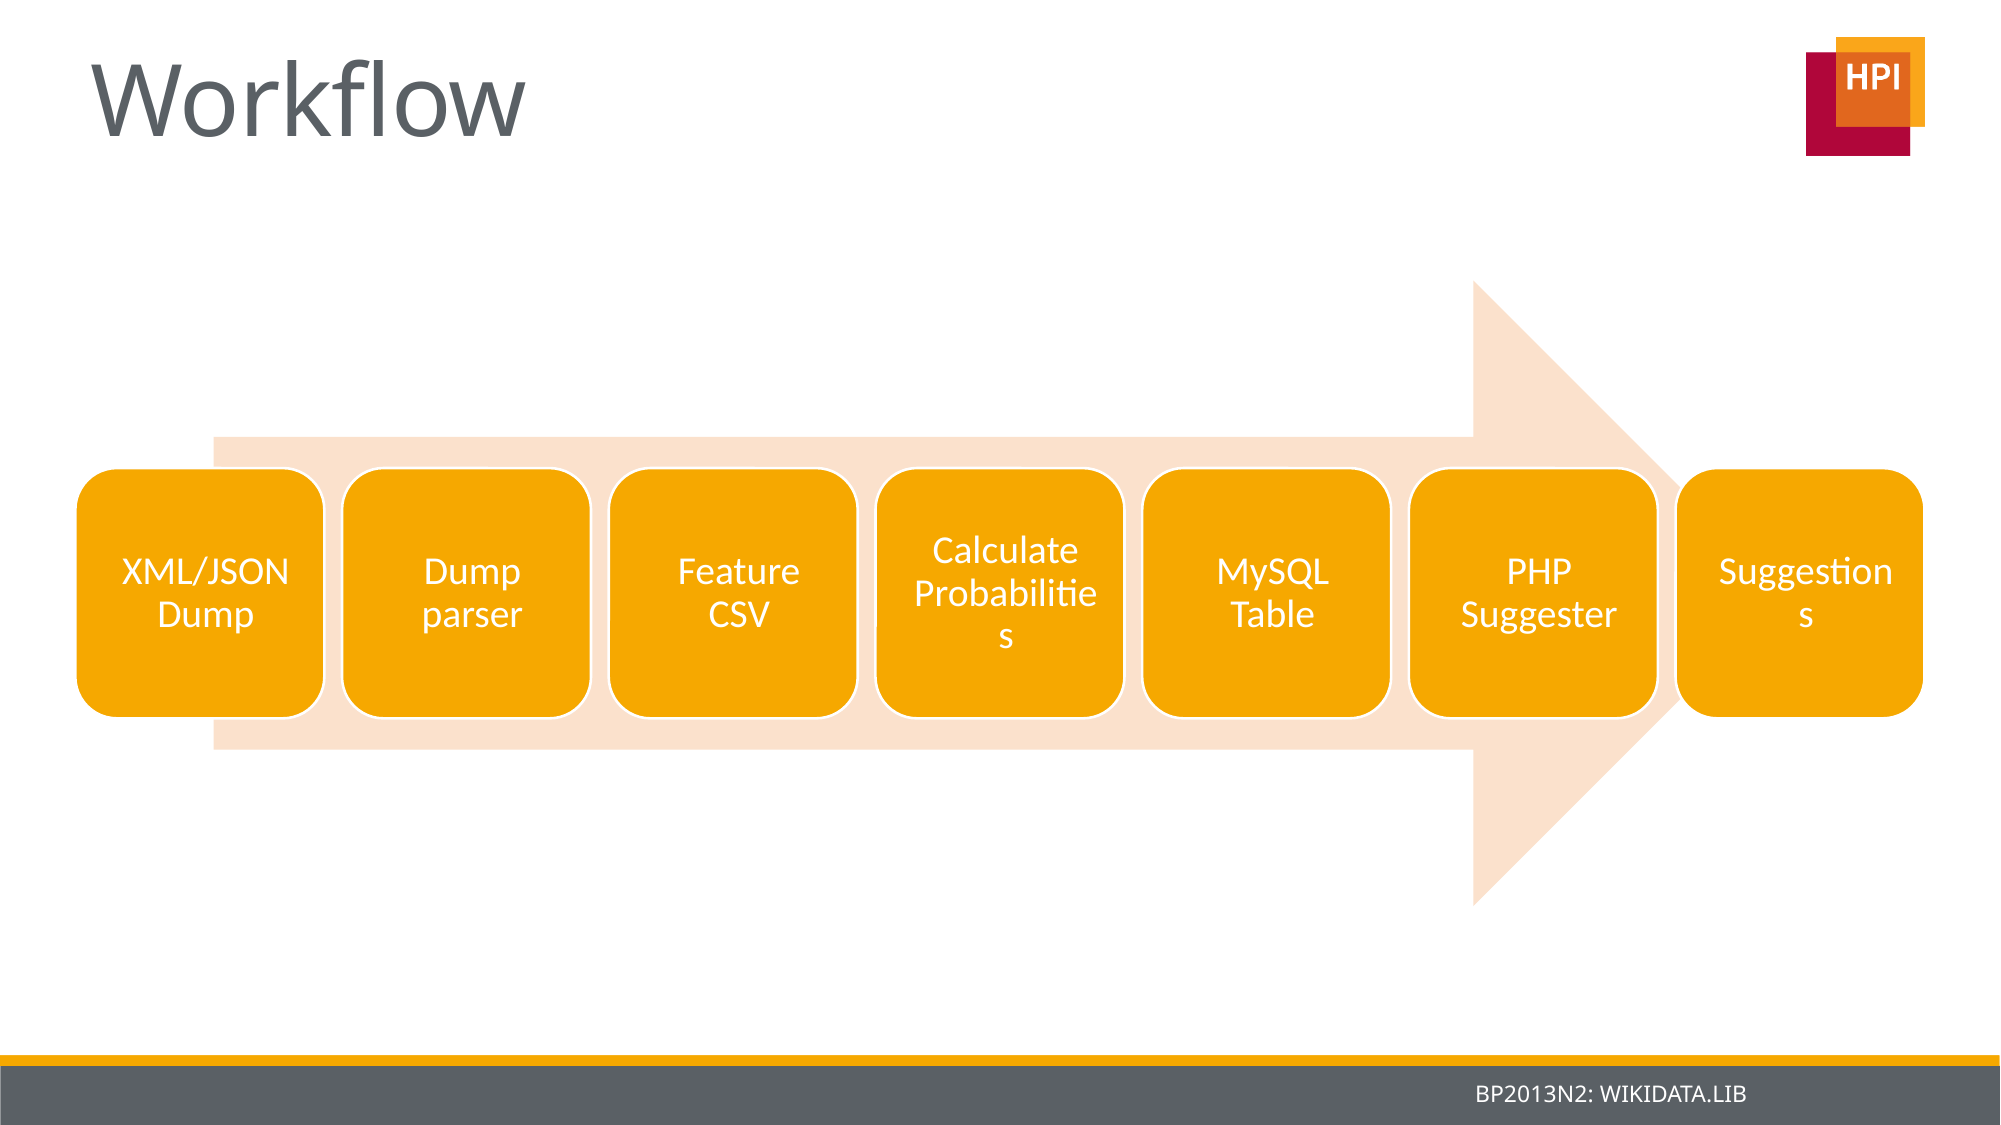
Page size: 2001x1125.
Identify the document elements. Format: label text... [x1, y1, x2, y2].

title Workflow [75, 0, 1732, 165]
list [74, 279, 1926, 907]
footer BP2013N2: WIKIDATA.LIB [238, 1065, 1763, 1125]
picture [1806, 37, 1925, 156]
